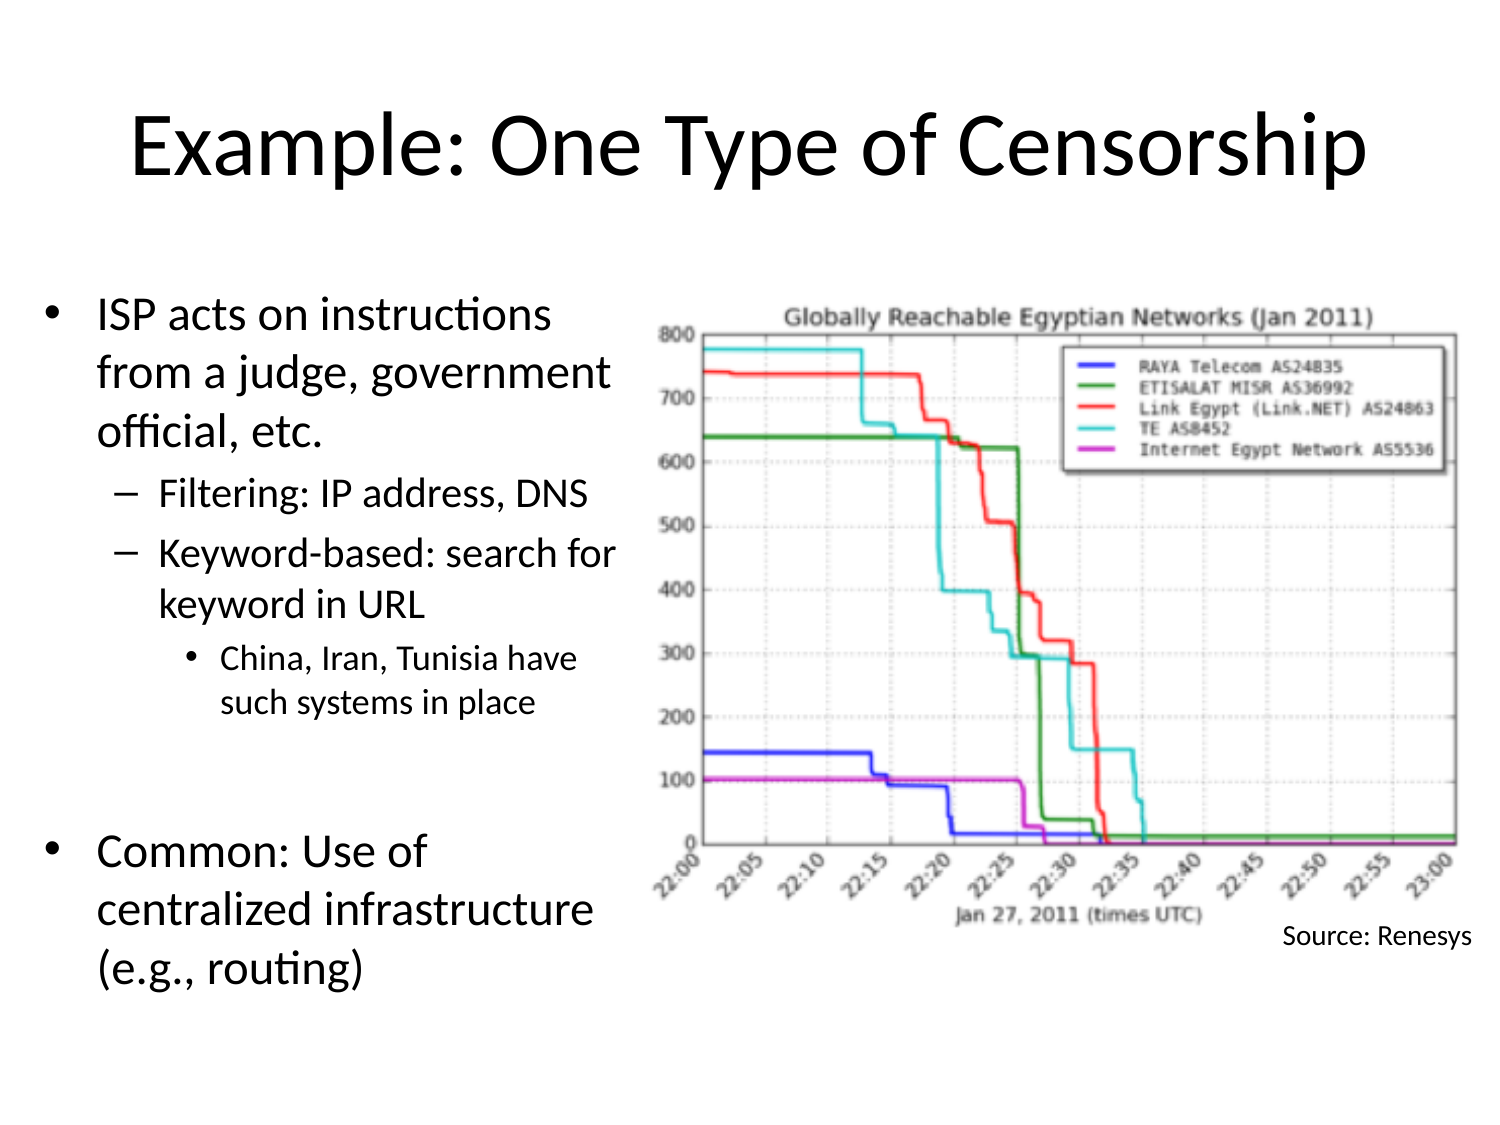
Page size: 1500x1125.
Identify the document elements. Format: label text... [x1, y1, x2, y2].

list ISP acts on instructions from a judge, government official, etc. Filtering: IP address, DNS Keyword-based: search for keyword in URL China, Iran, Tunisia have such systems in place Common: Use of centralized infrastructure (e.g., routing) [28, 274, 665, 1017]
title Example: One Type of Censorship [75, 45, 1425, 233]
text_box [626, 284, 1488, 960]
